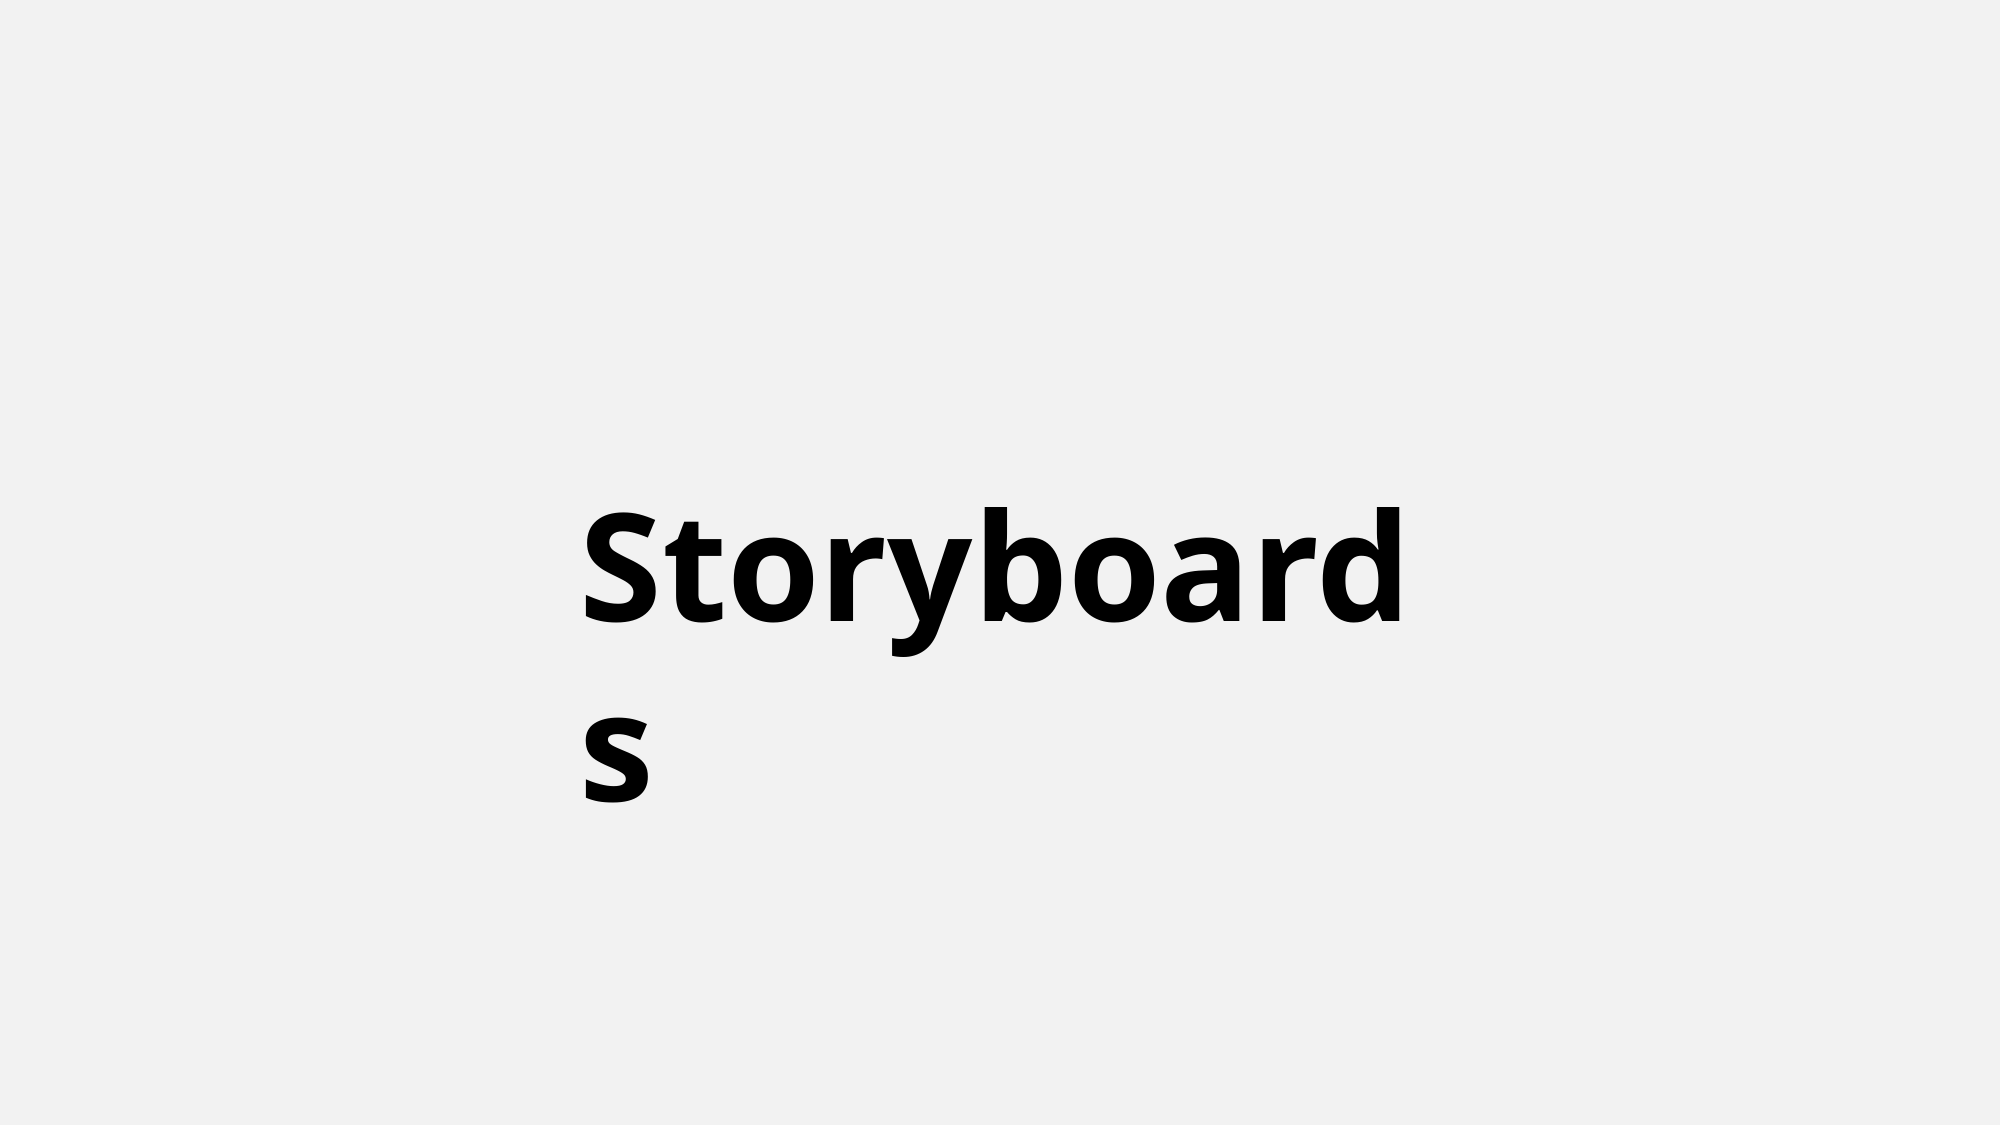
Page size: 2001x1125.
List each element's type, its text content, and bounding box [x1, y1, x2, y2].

text_box Storyboards [564, 463, 1435, 839]
